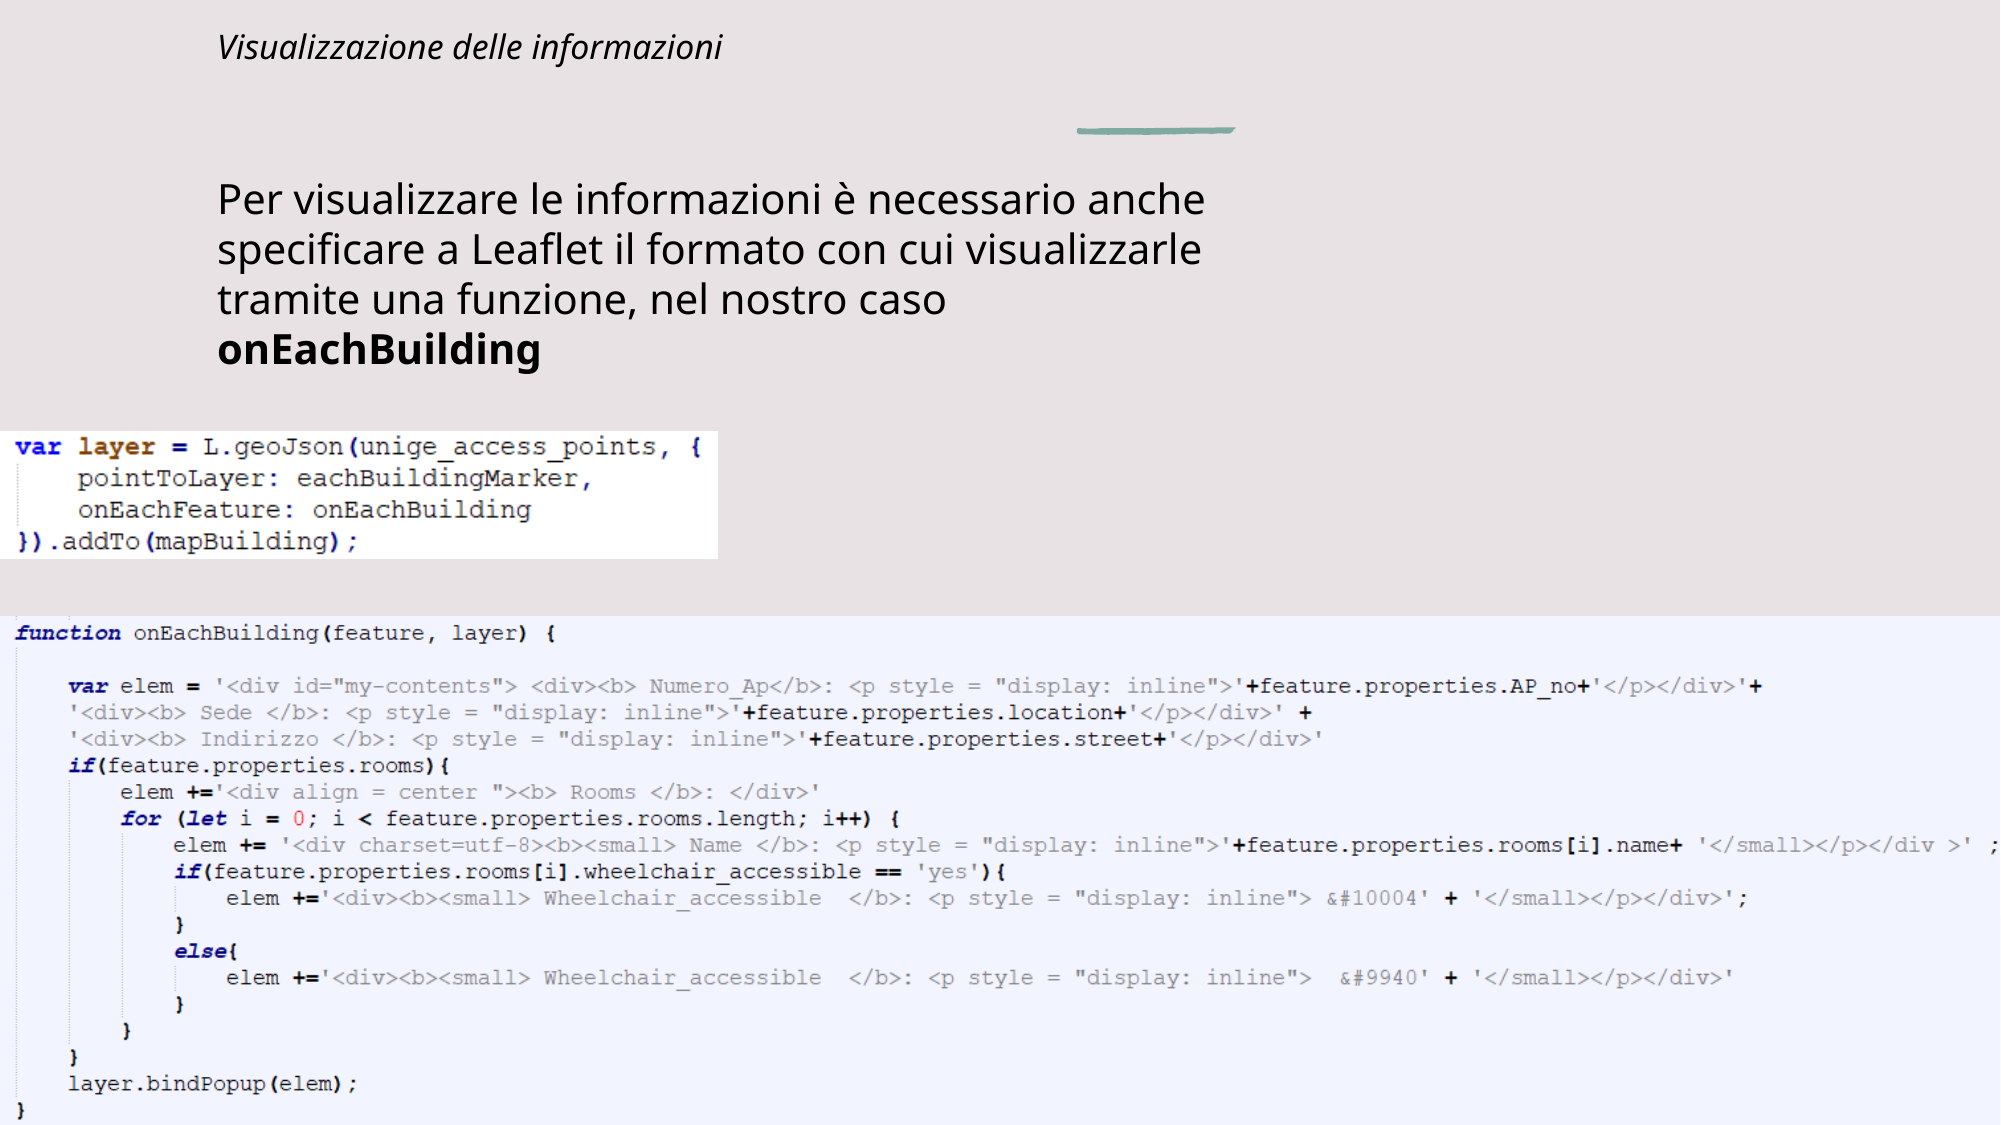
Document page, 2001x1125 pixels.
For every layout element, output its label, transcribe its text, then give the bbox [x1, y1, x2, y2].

list Per visualizzare le informazioni è necessario anche specificare a Leaflet il formato con cui visualizzarle tramite una funzione, nel nostro caso onEachBuilding [202, 165, 1280, 374]
picture [0, 431, 718, 559]
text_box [1076, 127, 1237, 135]
title Visualizzazione delle informazioni [202, 0, 1660, 75]
text_box [0, 0, 2000, 616]
picture [0, 616, 2000, 1125]
